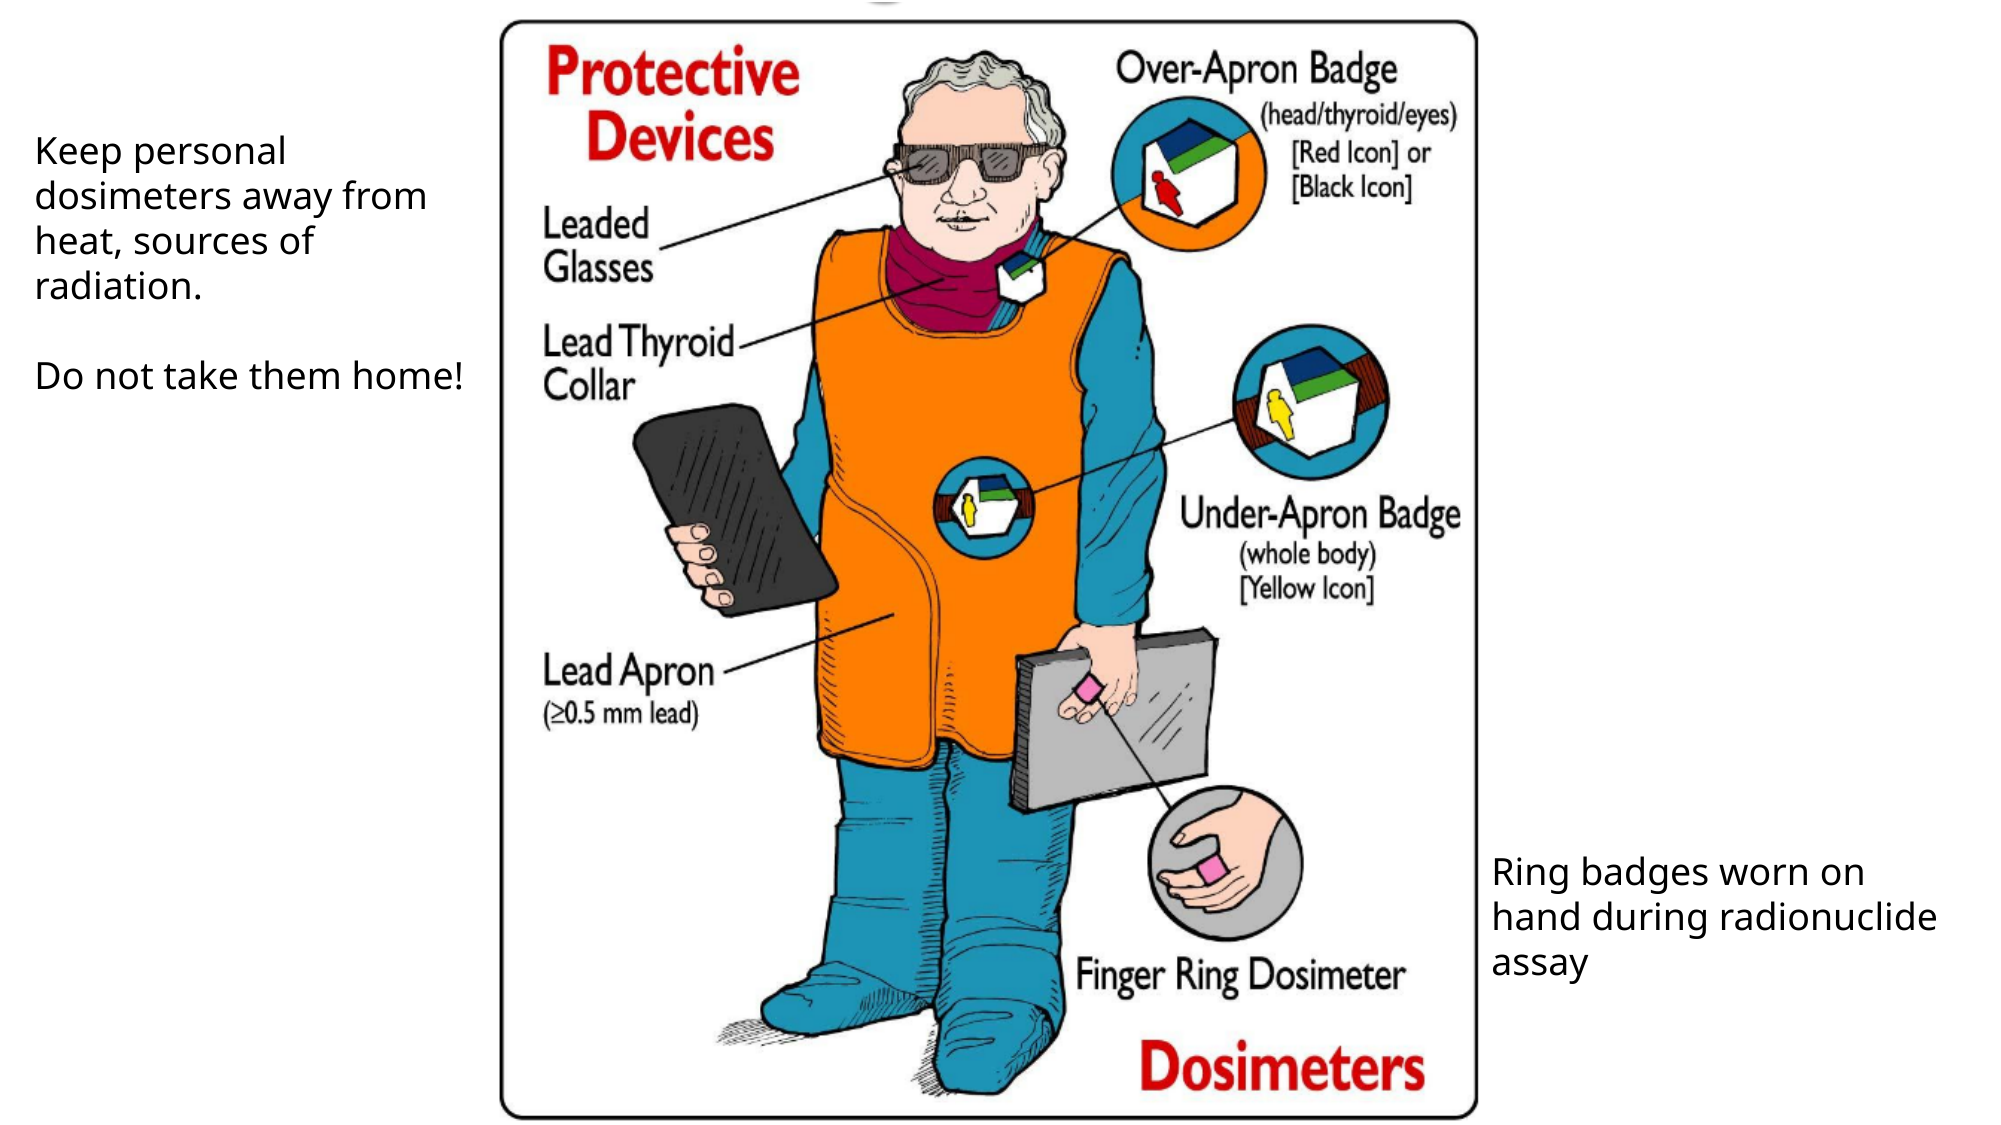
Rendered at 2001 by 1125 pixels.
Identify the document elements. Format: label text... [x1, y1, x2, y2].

picture [482, 2, 1520, 1125]
text_box Keep personal dosimeters away from heat, sources of radiation. Do not take them home! [19, 119, 482, 405]
text_box Ring badges worn on hand during radionuclide assay [1520, 841, 1961, 991]
